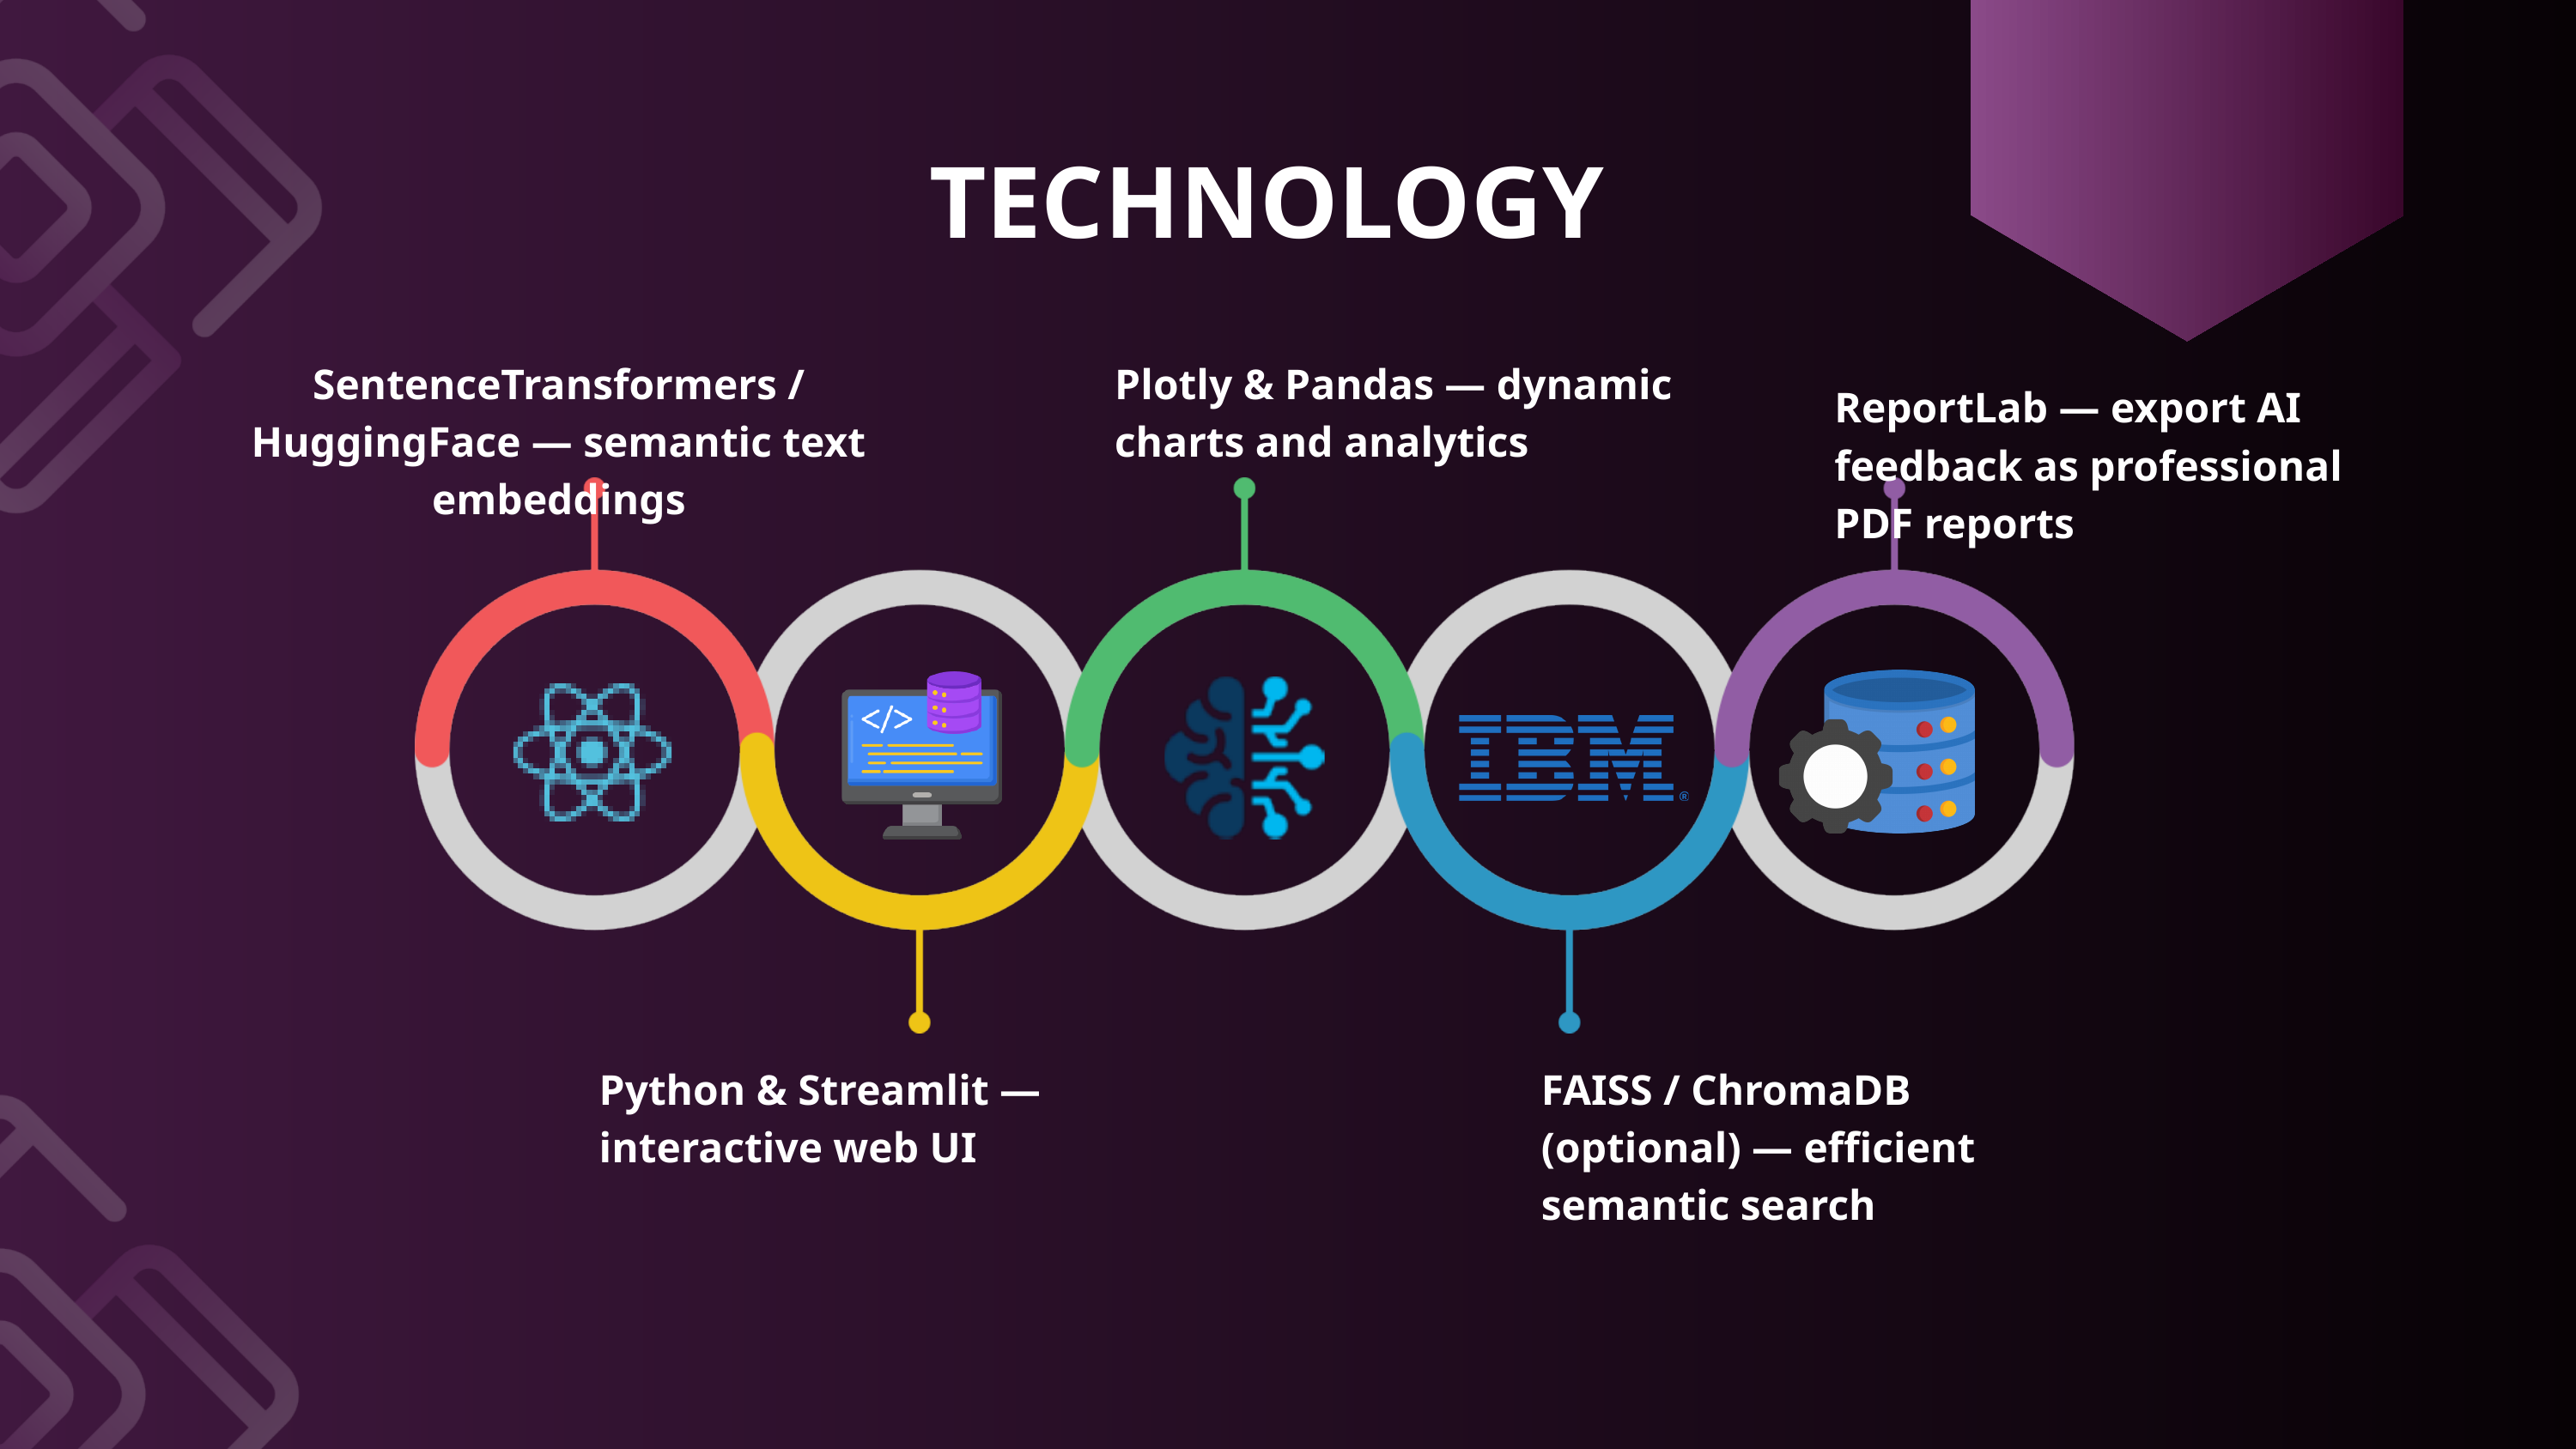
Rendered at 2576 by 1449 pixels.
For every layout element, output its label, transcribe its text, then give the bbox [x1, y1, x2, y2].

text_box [1970, 0, 2404, 342]
text_box ReportLab — export AI feedback as professional PDF reports [1834, 373, 2404, 547]
text_box [841, 671, 1002, 840]
text_box [513, 678, 672, 828]
text_box FAISS / ChromaDB (optional) — efficient semantic search [1540, 1056, 2111, 1229]
text_box [1164, 676, 1325, 840]
text_box Python & Streamlit — interactive web UI [598, 1056, 1245, 1172]
text_box [1459, 715, 1689, 801]
text_box SentenceTransformers / HuggingFace — semantic text embeddings [196, 349, 922, 523]
text_box [415, 477, 2075, 1034]
text_box [0, 1091, 303, 1449]
text_box Plotly & Pandas — dynamic charts and analytics [1115, 349, 1685, 465]
text_box [0, 0, 326, 518]
text_box [1778, 670, 1975, 834]
text_box TECHNOLOGY [670, 155, 1863, 258]
